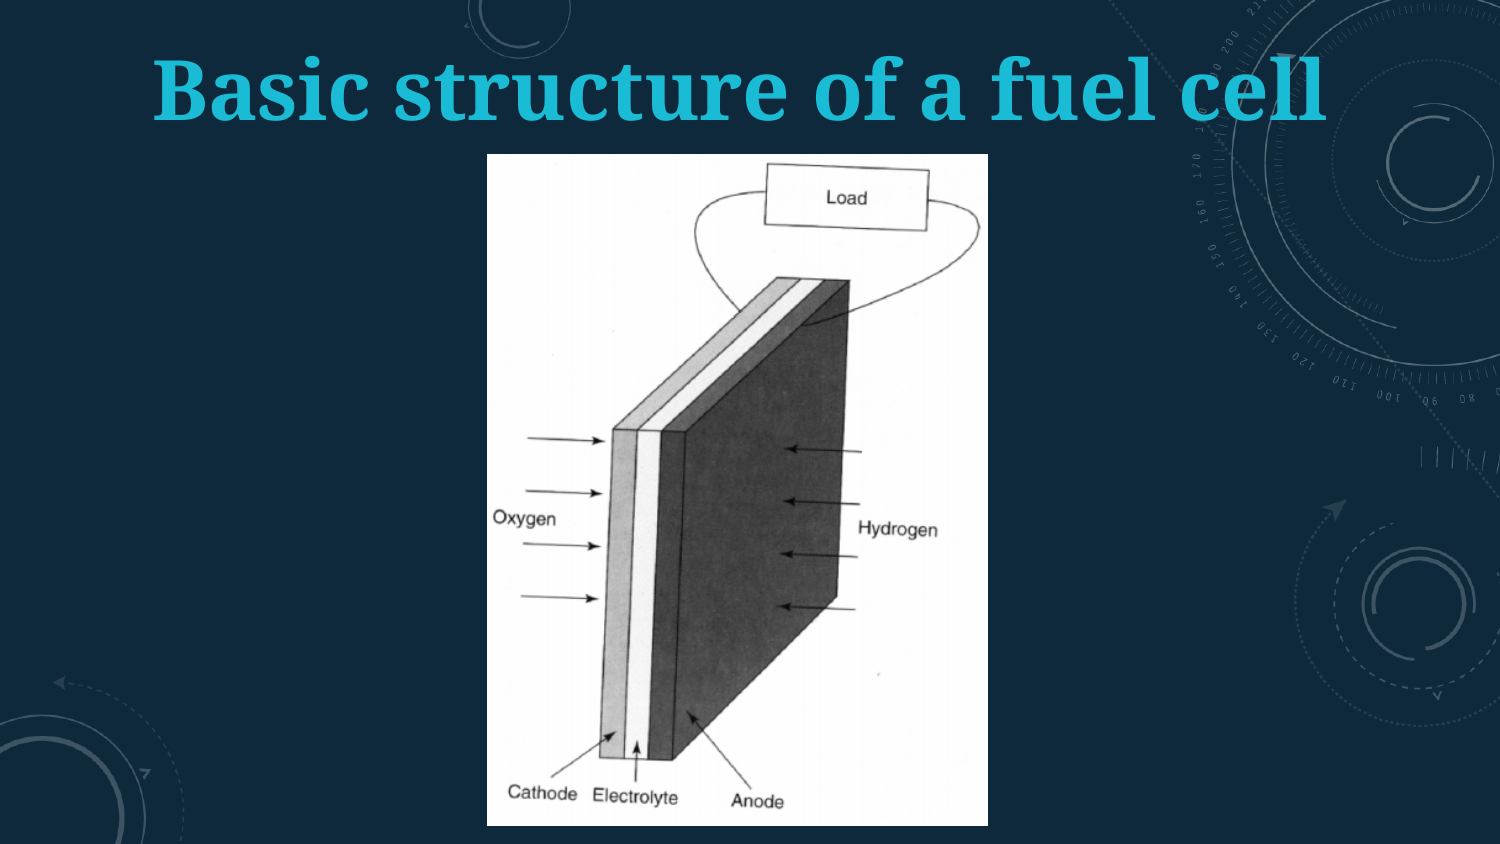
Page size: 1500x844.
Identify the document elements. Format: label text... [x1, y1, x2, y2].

picture [0, 0, 1500, 844]
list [487, 154, 988, 826]
title Basic structure of a fuel cell [114, 21, 1388, 253]
